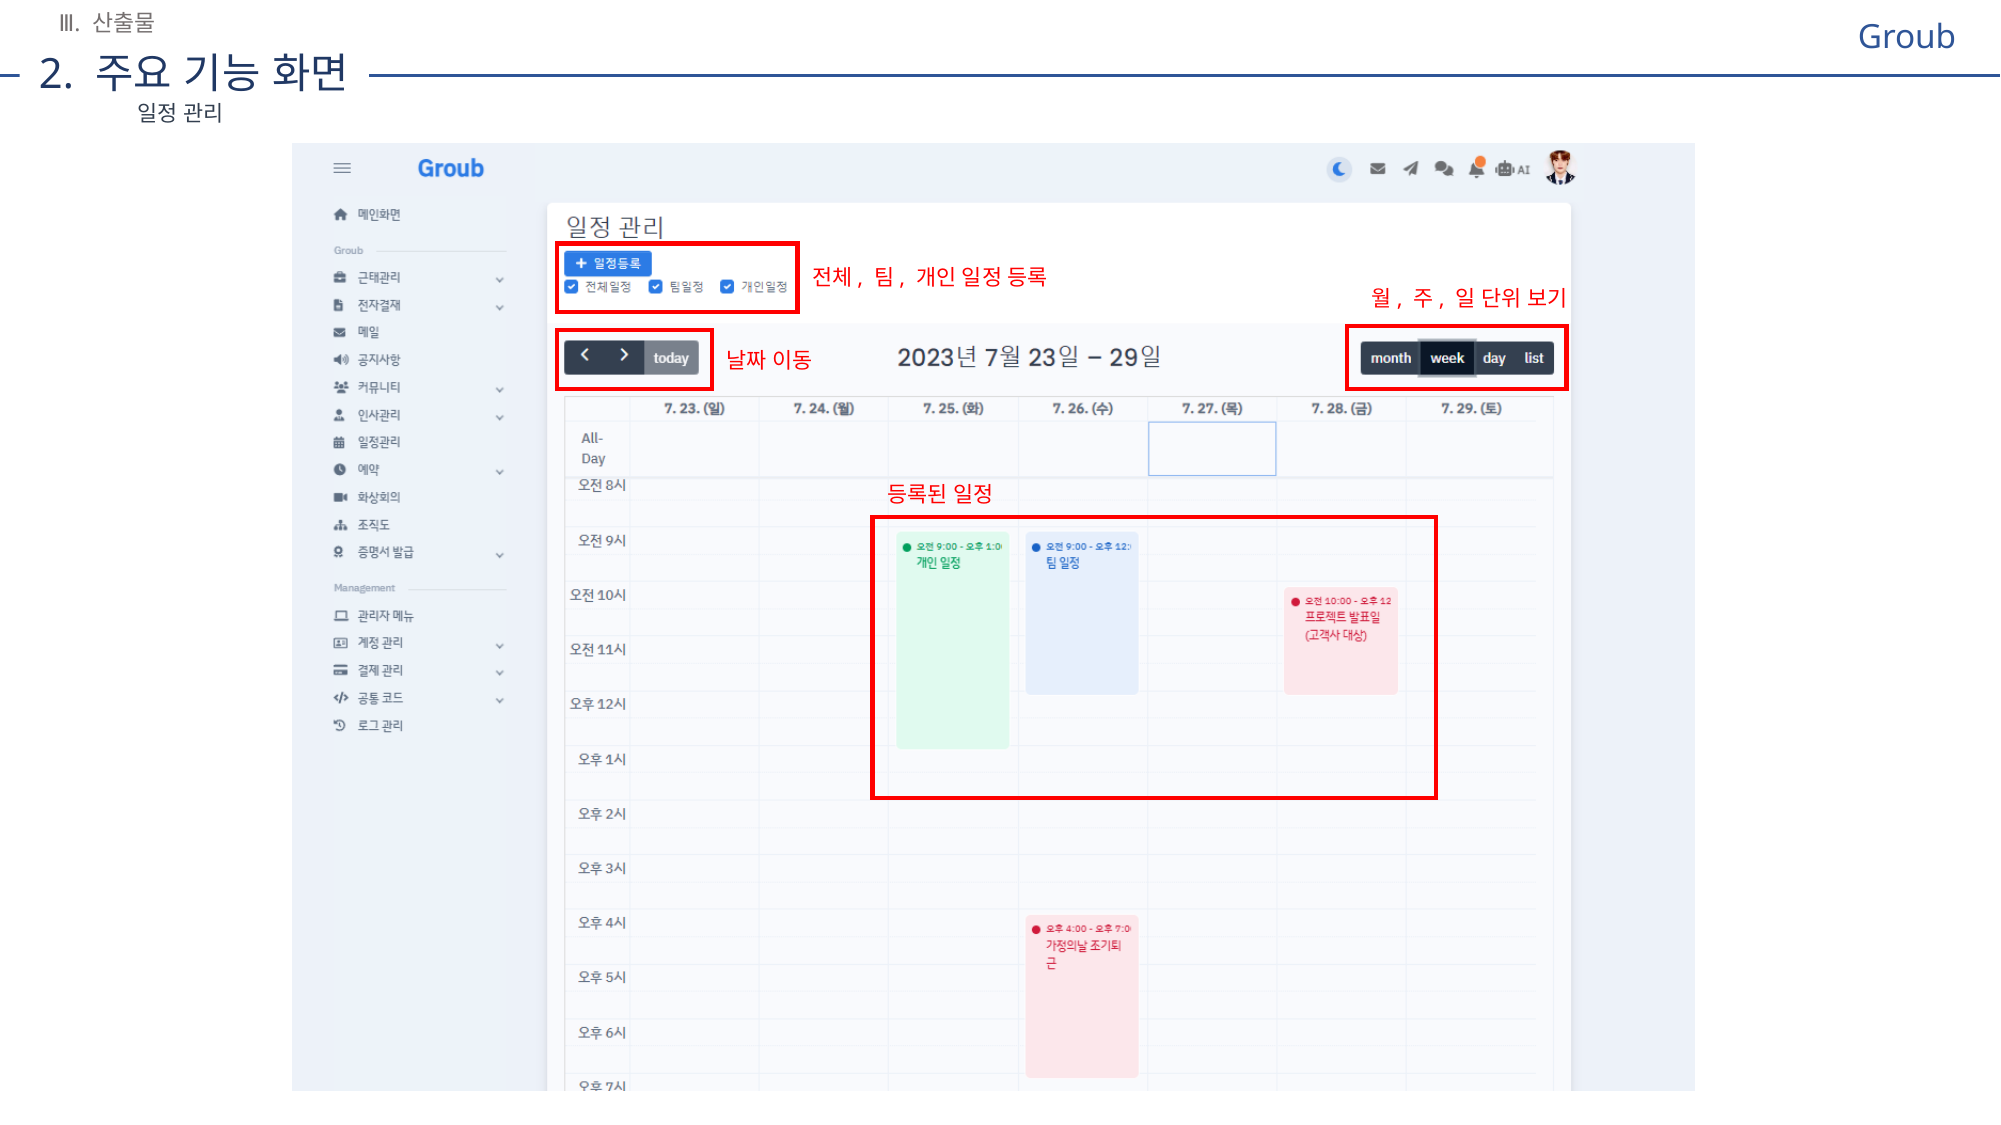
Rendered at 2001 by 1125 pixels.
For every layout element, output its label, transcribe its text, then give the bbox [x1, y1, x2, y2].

text_box 일정 관리 [123, 106, 239, 134]
picture [292, 143, 1695, 1092]
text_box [0, 1, 2000, 106]
